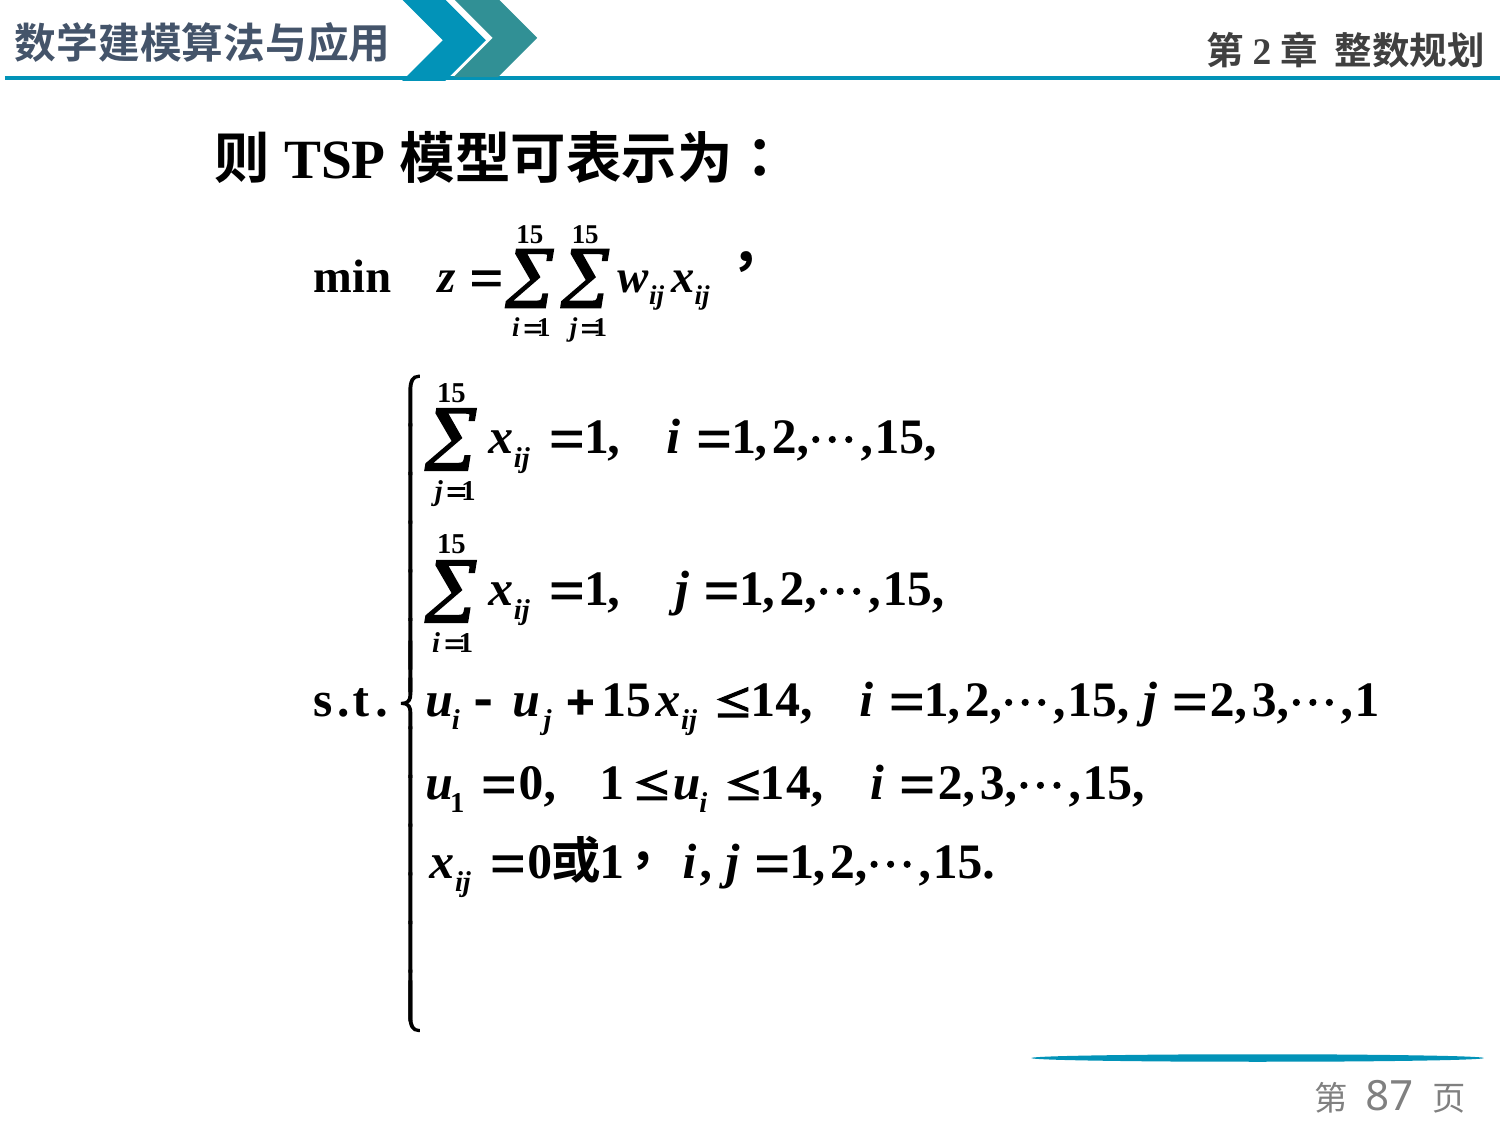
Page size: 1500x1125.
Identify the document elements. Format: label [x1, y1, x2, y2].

text_box [103, 121, 1379, 1044]
